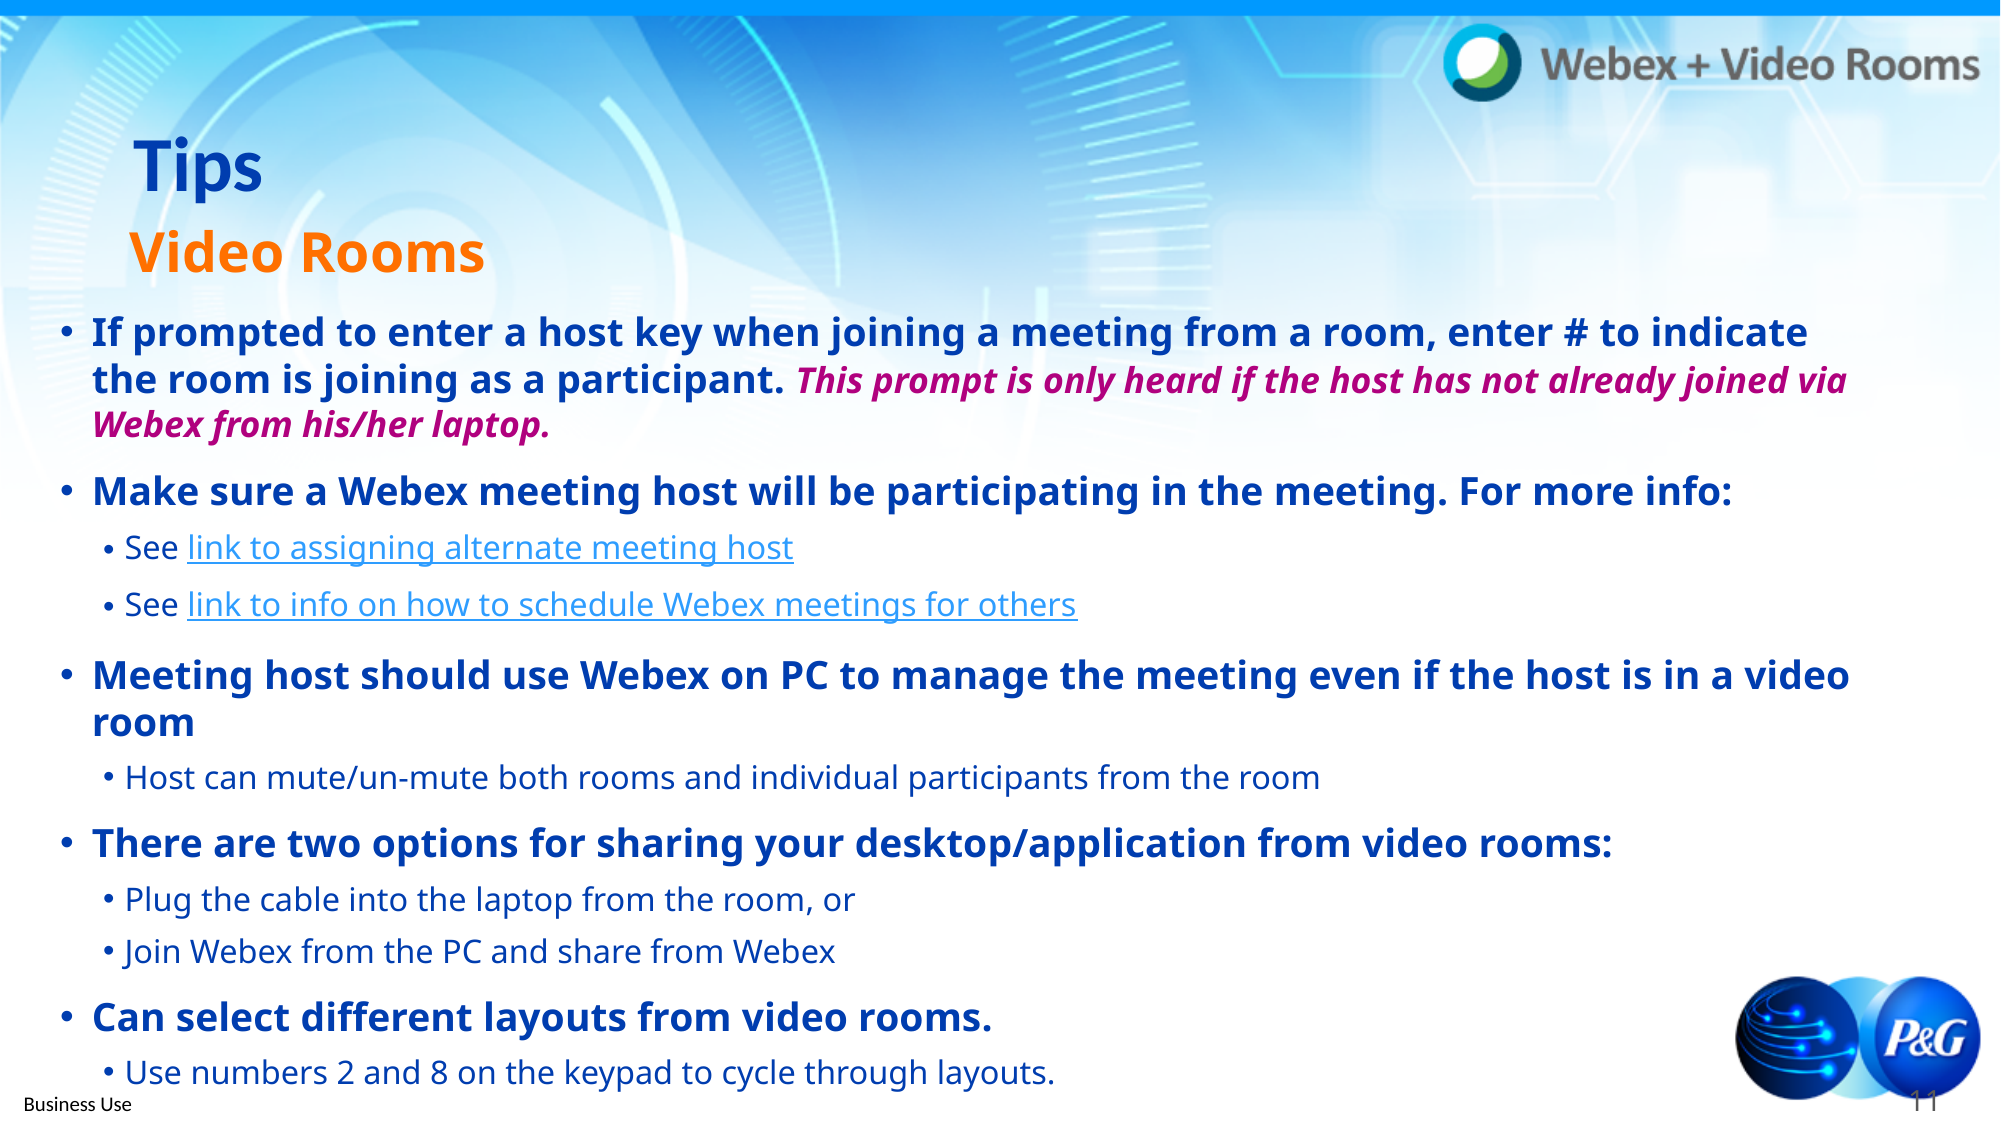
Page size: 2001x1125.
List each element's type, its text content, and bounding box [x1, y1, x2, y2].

title Tips [133, 109, 1847, 215]
list Video Rooms [129, 194, 1849, 292]
list If prompted to enter a host key when joining a meeting from a room, enter # to indicate the room is joining as a participant. This prompt is only heard if the host has not already joined via Webex from his/her laptop. Make sure a Webex meeting host will be participating in the meeting. For more info: See link to assigning alternate meeting host See link to info on how to schedule Webex meetings for others Meeting host should use Webex on PC to manage the meeting even if the host is in a video room Host can mute/un-mute both rooms and individual participants from the room There are two options for sharing your desktop/application from video rooms: Plug the cable into the laptop from the room, or Join Webex from the PC and share from Webex Can select different layouts from video rooms. Use numbers 2 and 8 on the keypad to cycle through layouts. [59, 307, 1859, 1095]
picture [0, 0, 2001, 1125]
